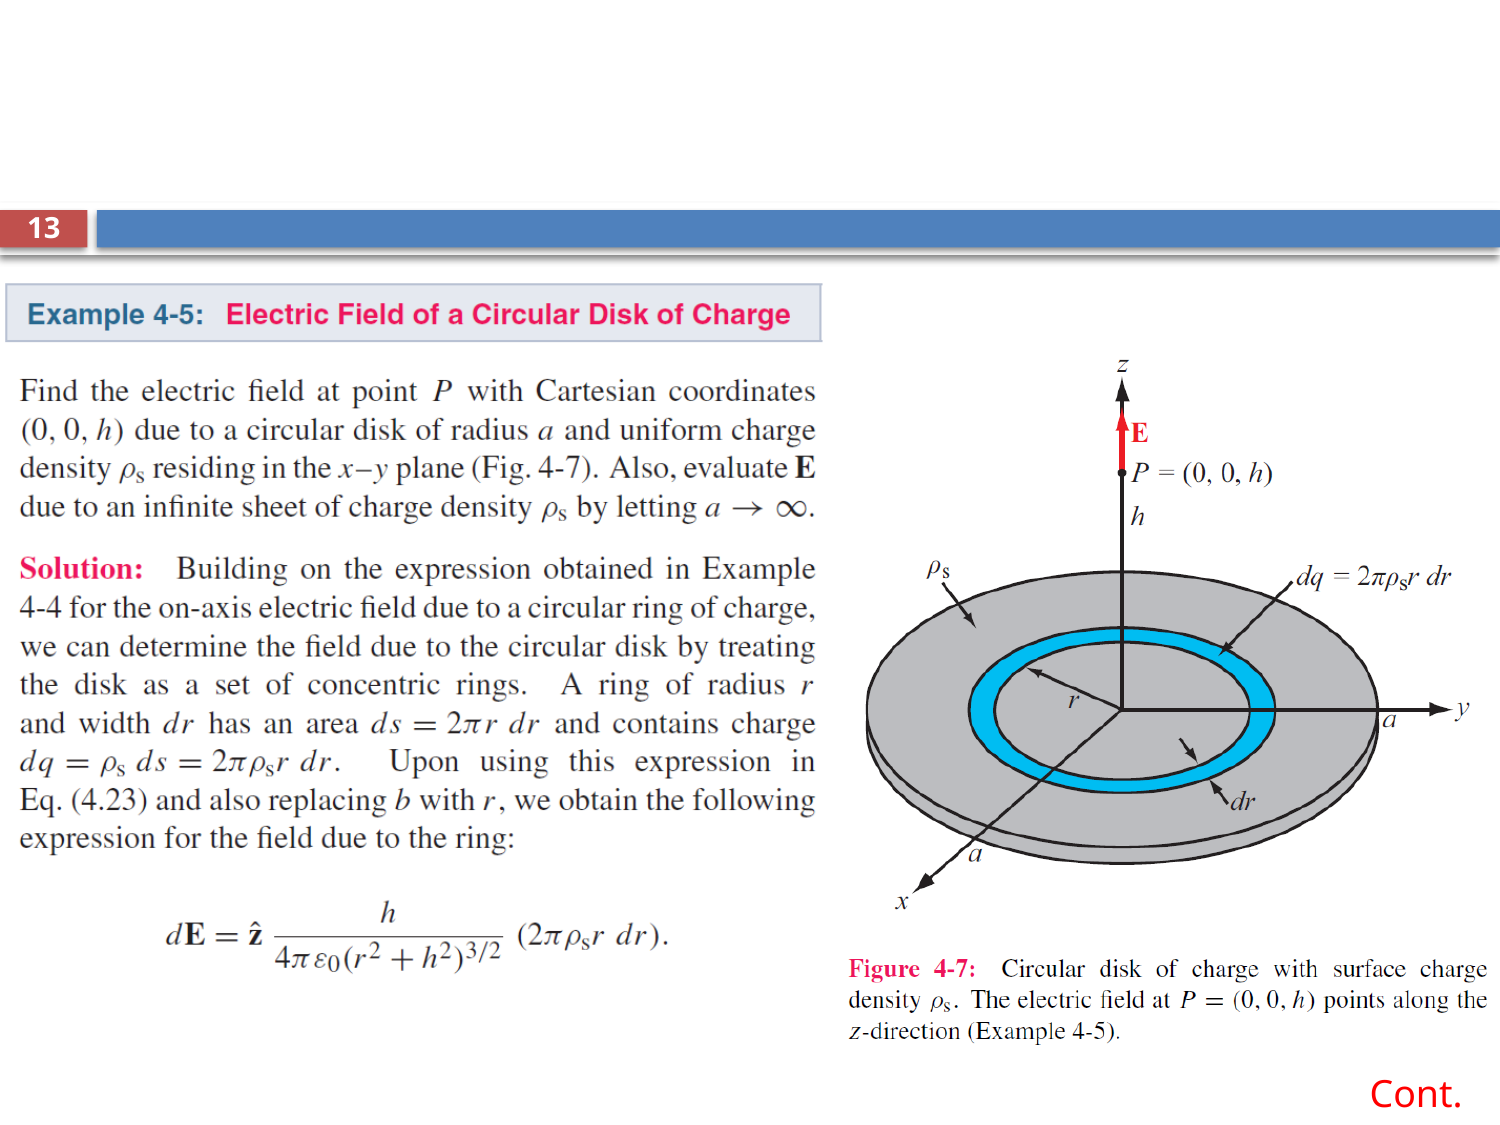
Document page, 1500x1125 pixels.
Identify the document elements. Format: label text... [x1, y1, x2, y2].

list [0, 278, 832, 992]
picture [839, 349, 1500, 1051]
slide_number 13 [0, 208, 88, 249]
text_box Cont. [1354, 1062, 1478, 1123]
